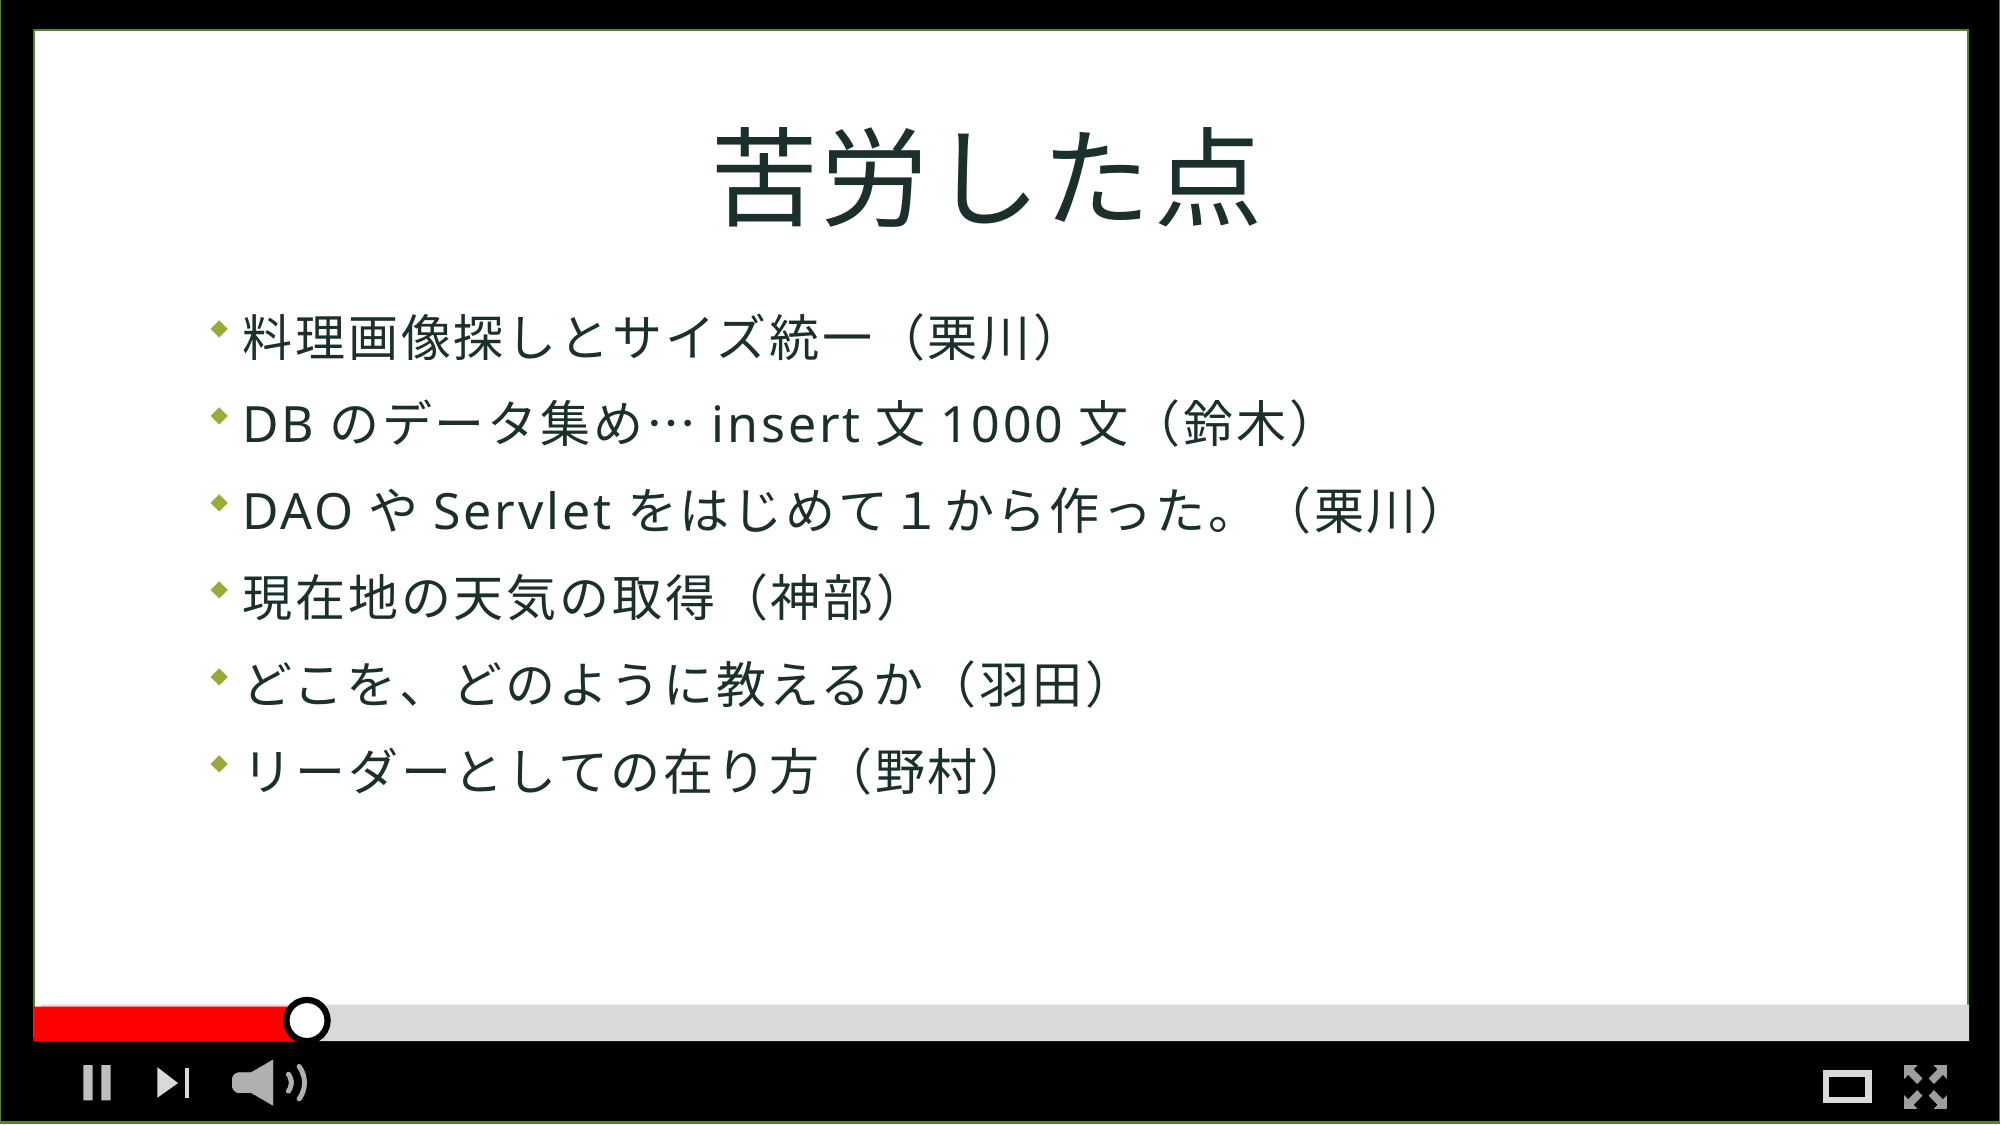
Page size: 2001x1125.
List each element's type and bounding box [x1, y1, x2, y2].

text_box [0, 0, 2000, 1123]
